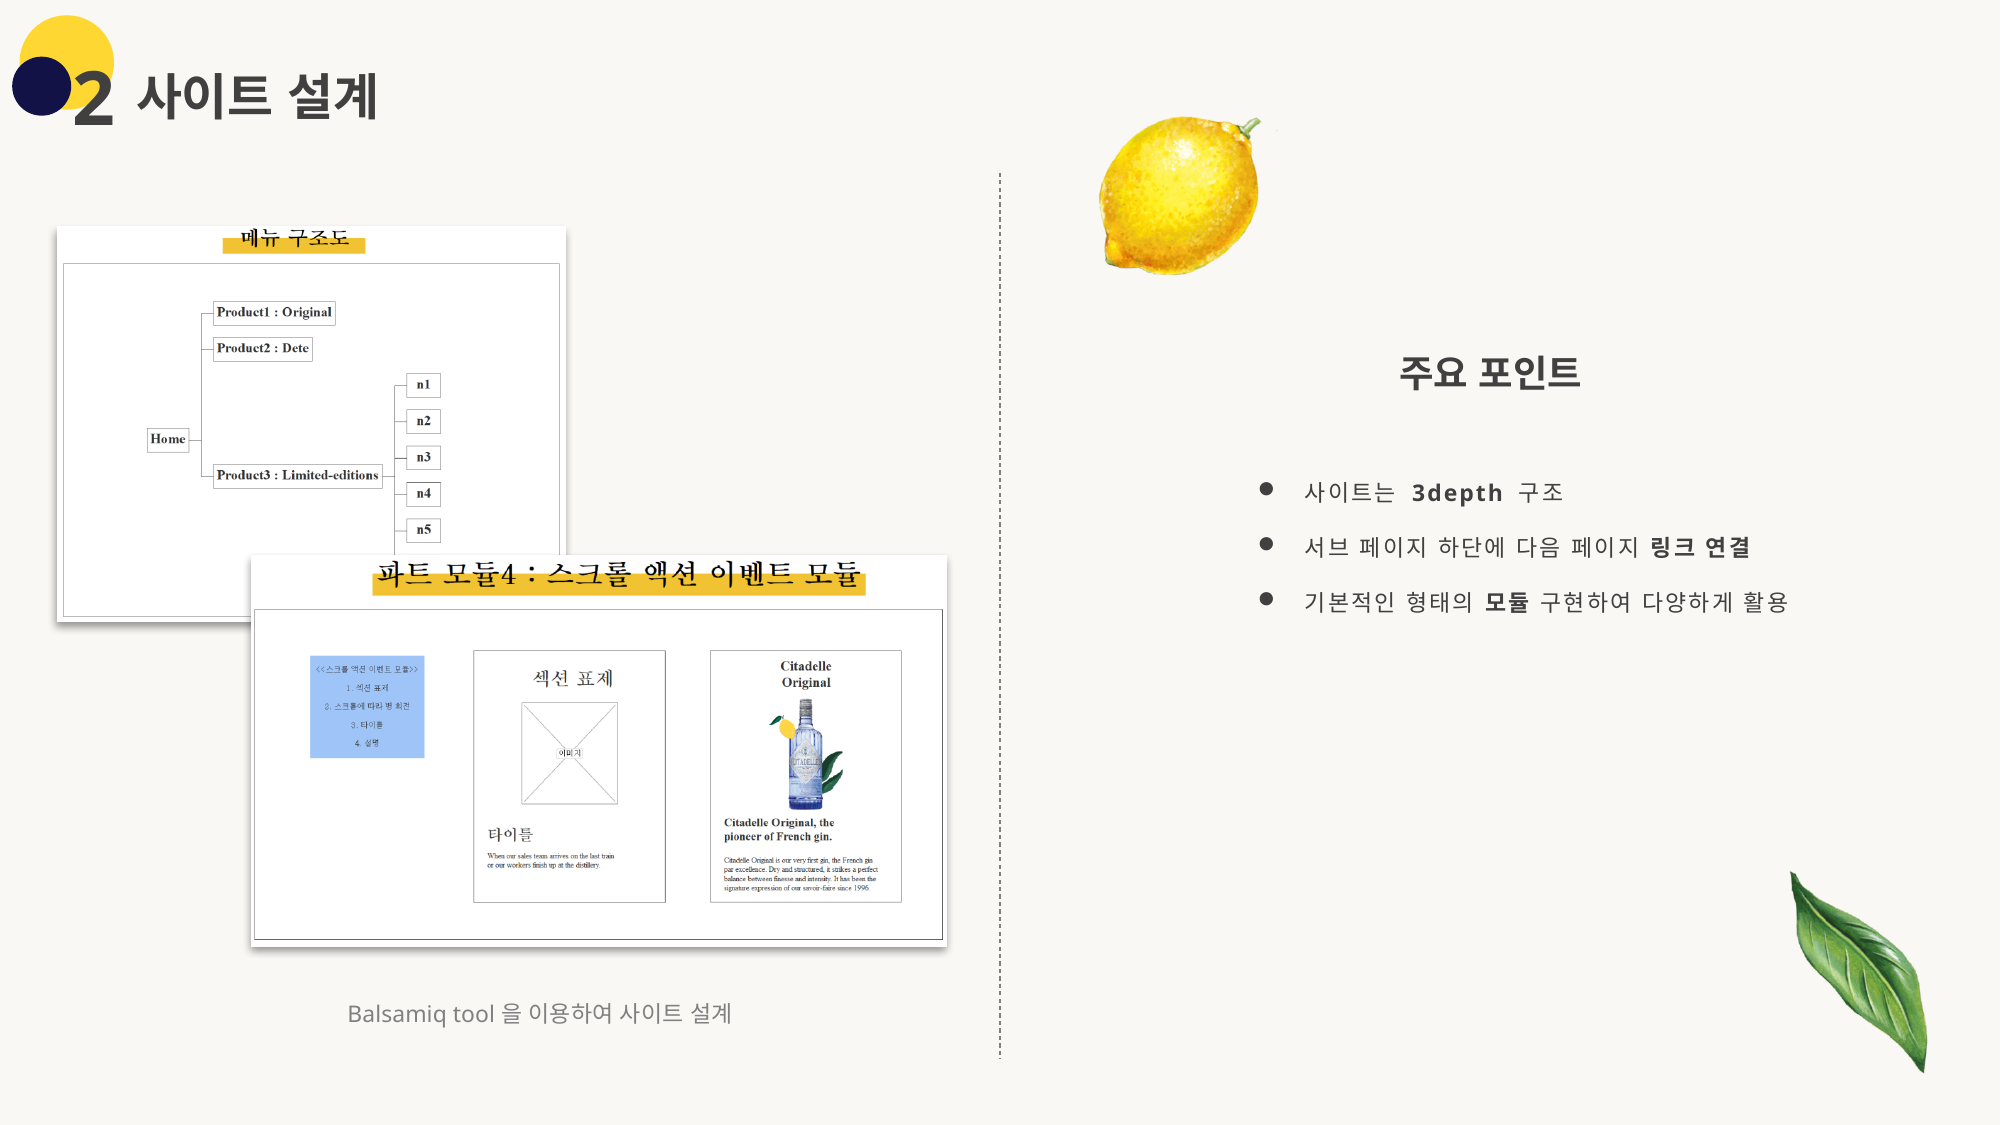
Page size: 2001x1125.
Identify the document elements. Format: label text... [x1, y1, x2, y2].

text_box 사이트 설계 [131, 58, 396, 134]
picture [1720, 869, 1985, 1075]
text_box 사이트는 3depth 구조 서브 페이지 하단에 다음 페이지 링크 연결 기본적인 형태의 모듈 구현하여 다양하게 활용 [1243, 443, 1875, 624]
text_box 주요 포인트 [1384, 342, 1598, 403]
picture [1062, 95, 1312, 290]
text_box 2 [57, 42, 131, 148]
text_box Balsamiq tool을 이용하여 사이트 설계 [332, 992, 748, 1035]
picture [57, 226, 947, 947]
